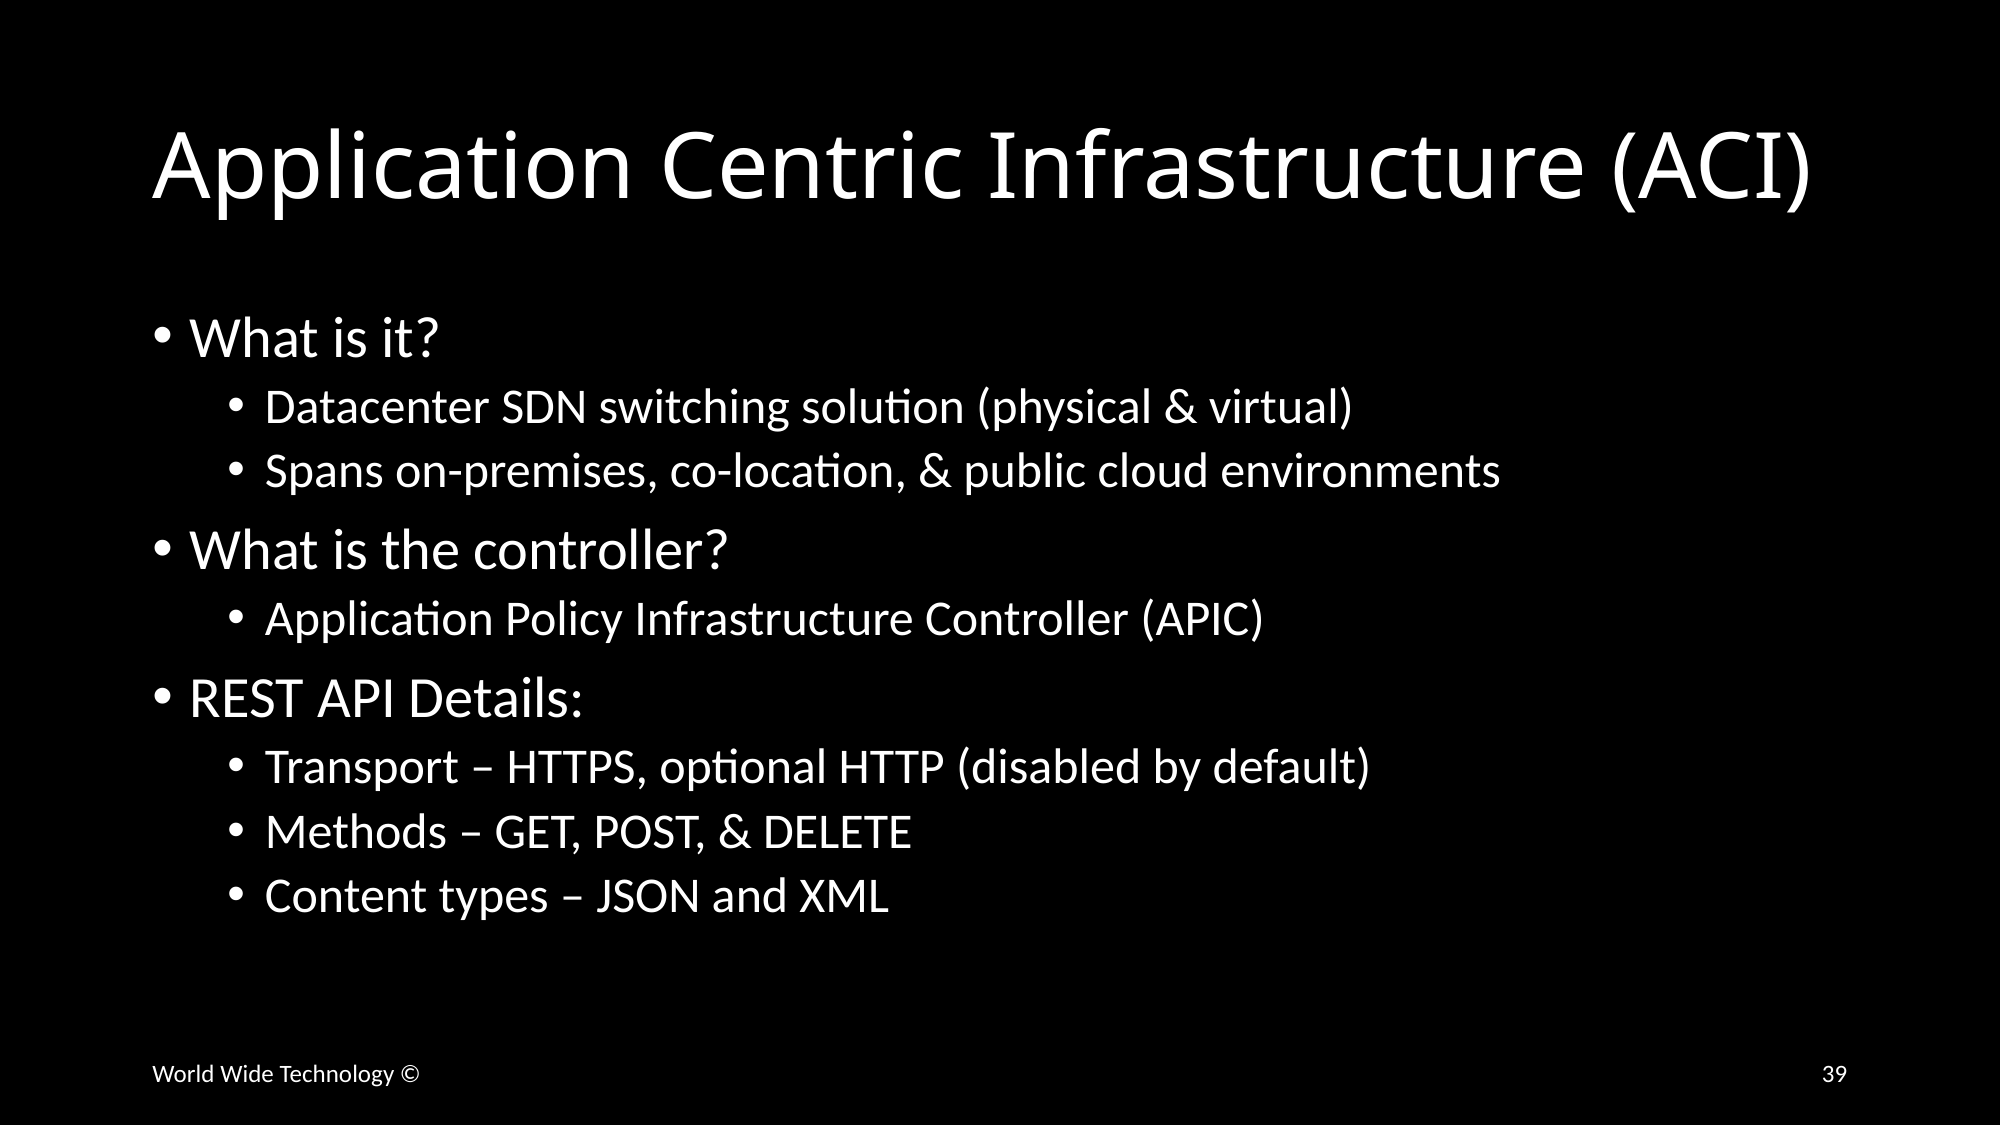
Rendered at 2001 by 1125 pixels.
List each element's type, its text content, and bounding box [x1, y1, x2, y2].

slide_number 39 [1412, 1042, 1863, 1103]
list What is it? Datacenter SDN switching solution (physical & virtual) Spans on-premises, co-location, & public cloud environments What is the controller? Application Policy Infrastructure Controller (APIC) REST API Details: Transport – HTTPS, optional HTTP (disabled by default) Methods – GET, POST, & DELETE Content types – JSON and XML [137, 299, 1863, 1014]
title Application Centric Infrastructure (ACI) [137, 59, 1863, 278]
slide_number World Wide Technology © [137, 1042, 588, 1103]
